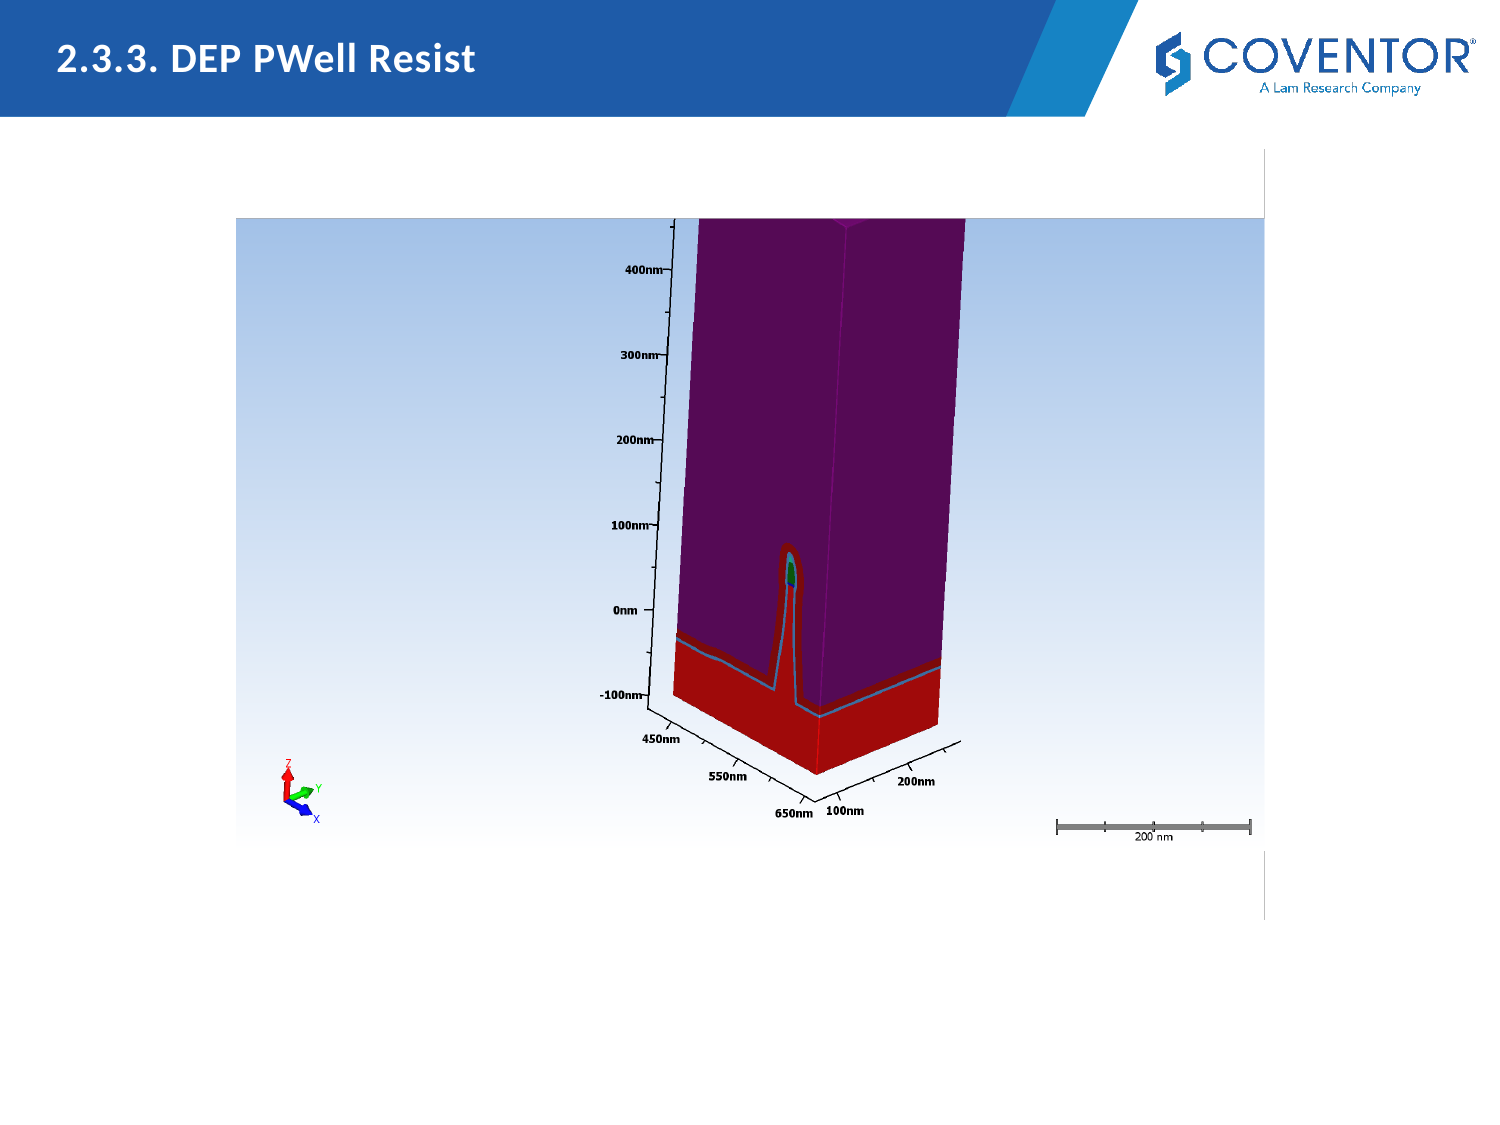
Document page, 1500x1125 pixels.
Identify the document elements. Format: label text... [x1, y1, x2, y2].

title 2.3.3. DEP PWell Resist [41, 9, 951, 102]
picture [41, 148, 1459, 921]
picture [1144, 25, 1486, 103]
